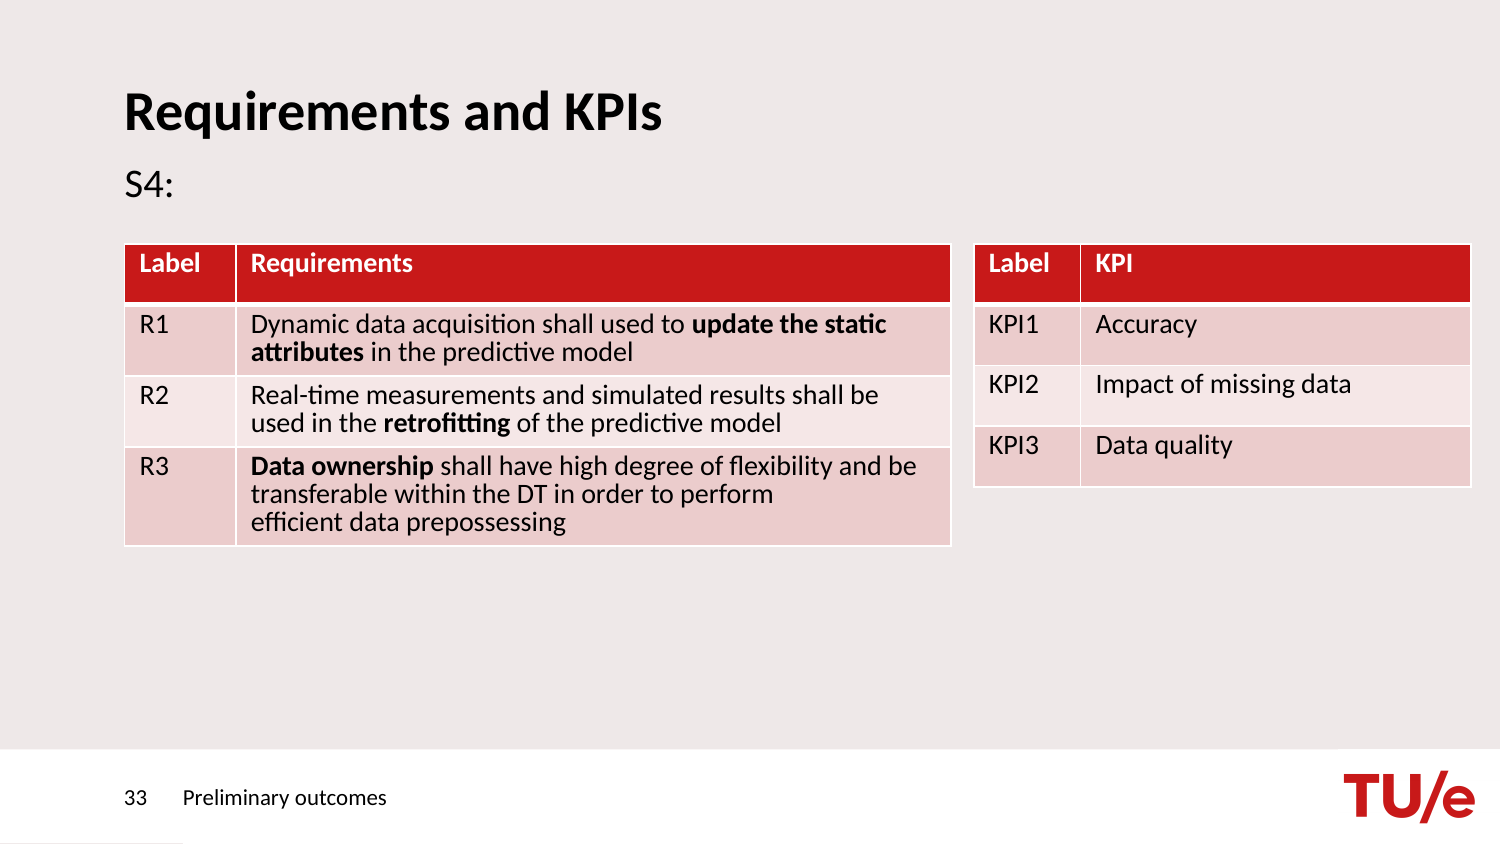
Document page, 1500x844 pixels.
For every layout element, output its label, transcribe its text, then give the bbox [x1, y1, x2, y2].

table_cell Real-time measurements and simulated results shall be used in the retrofitting of the predictive model [237, 377, 950, 446]
title Requirements and KPIs [124, 85, 1364, 174]
footer Preliminary outcomes [183, 749, 1339, 844]
table_cell R1 [125, 307, 235, 375]
table_header Label [125, 245, 235, 302]
table_cell R3 [125, 448, 235, 545]
table_header Label [975, 245, 1080, 302]
table_cell Accuracy [1081, 307, 1470, 365]
table_cell KPI3 [975, 427, 1080, 486]
table_cell R2 [125, 377, 235, 446]
text_box S4: [124, 157, 669, 214]
table_cell Data quality [1081, 427, 1470, 486]
picture [1339, 749, 1500, 844]
table_cell Dynamic data acquisition shall used to update the static attributes in the predictive model [237, 307, 950, 375]
table_cell Impact of missing data [1081, 366, 1470, 425]
table_cell Data ownership shall have high degree of flexibility and be transferable within the DT in order to perform efficient data prepossessing [237, 448, 950, 545]
table_header KPI [1081, 245, 1470, 302]
slide_number 33 [0, 749, 183, 844]
table_header Requirements [237, 245, 950, 302]
table_cell KPI1 [975, 307, 1080, 365]
table_cell KPI2 [975, 366, 1080, 425]
